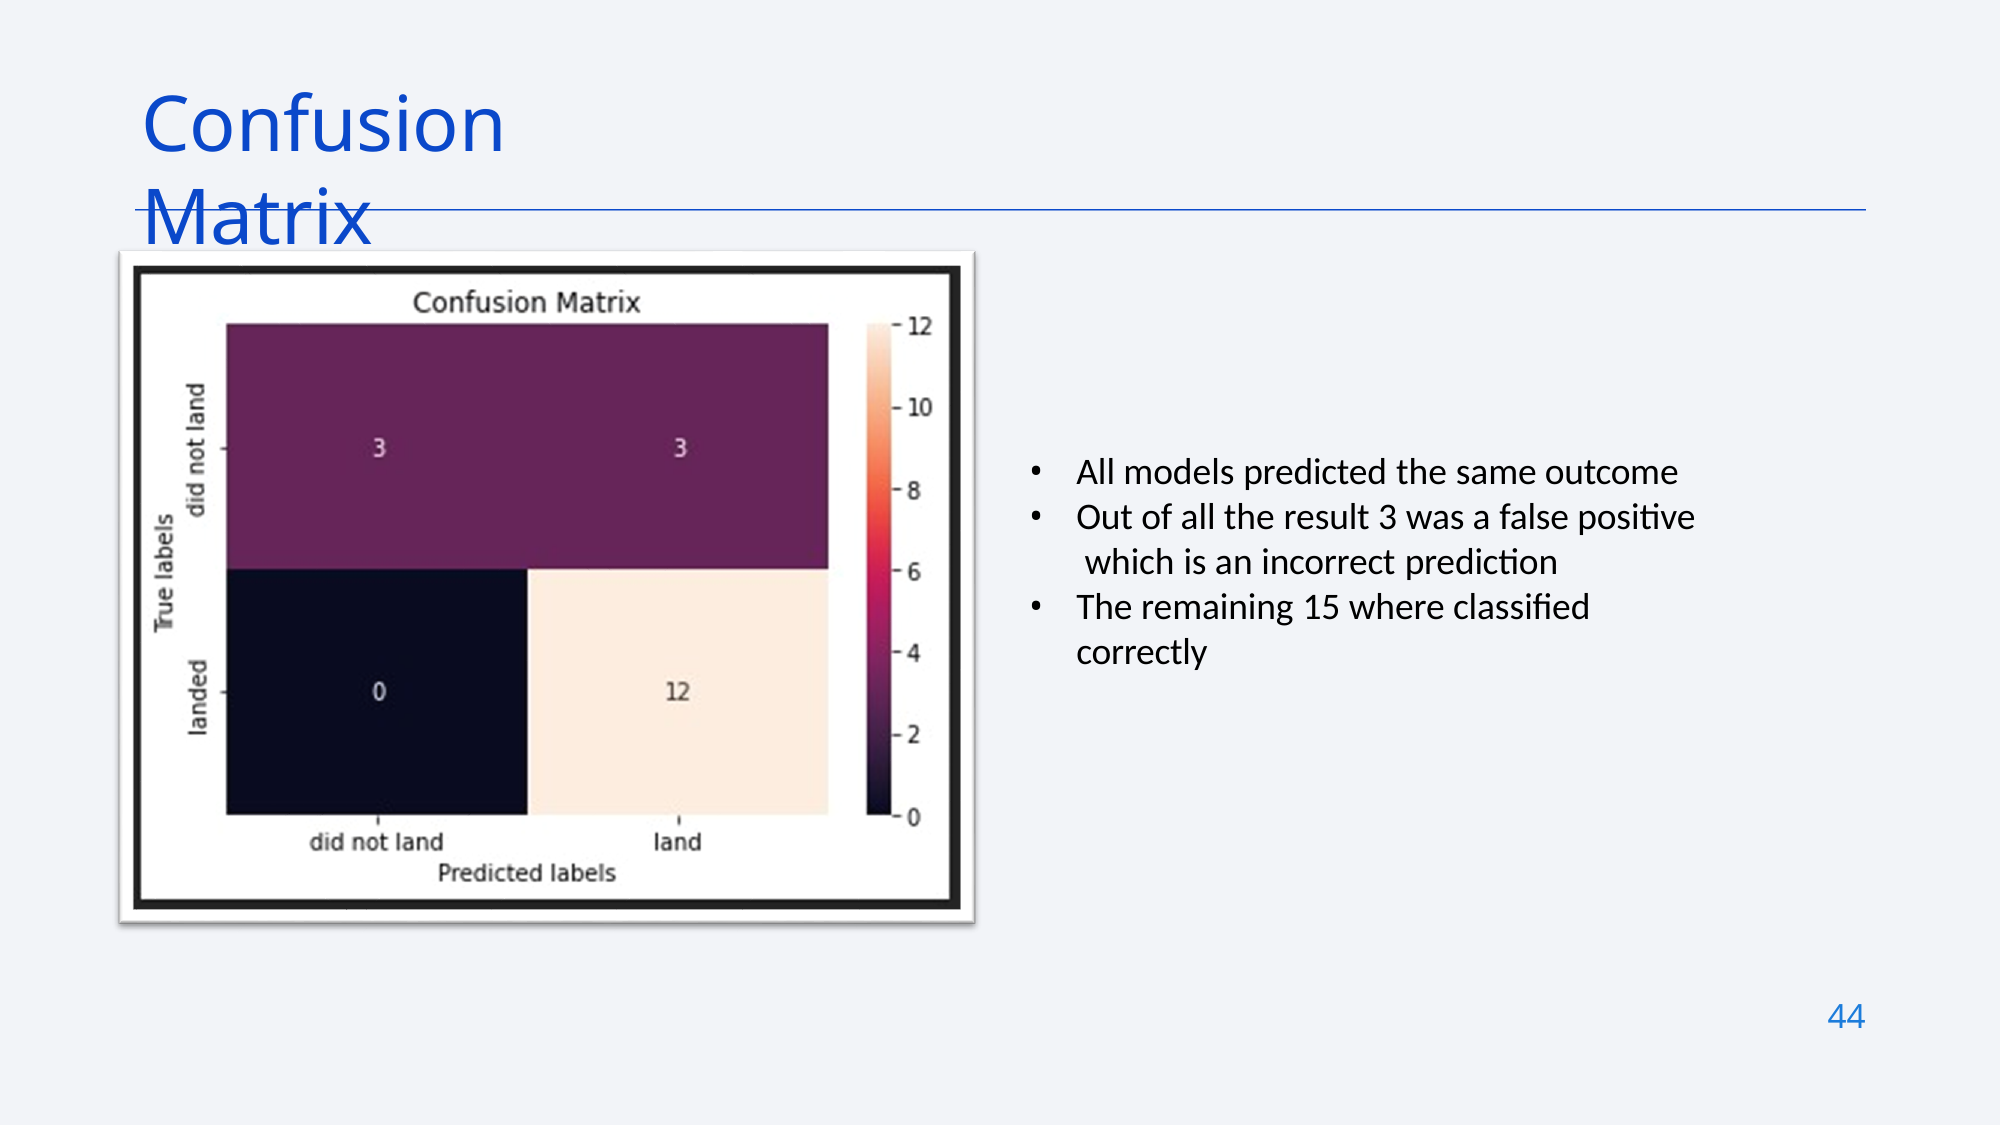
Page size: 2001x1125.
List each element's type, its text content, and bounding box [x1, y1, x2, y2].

text_box All models predicted the same outcome Out of all the result 3 was a false positive which is an incorrect prediction The remaining 15 where classified correctly [1027, 445, 1703, 673]
slide_number 44 [1821, 1001, 1871, 1125]
title Confusion Matrix [139, 72, 723, 242]
picture [0, 0, 2000, 1125]
